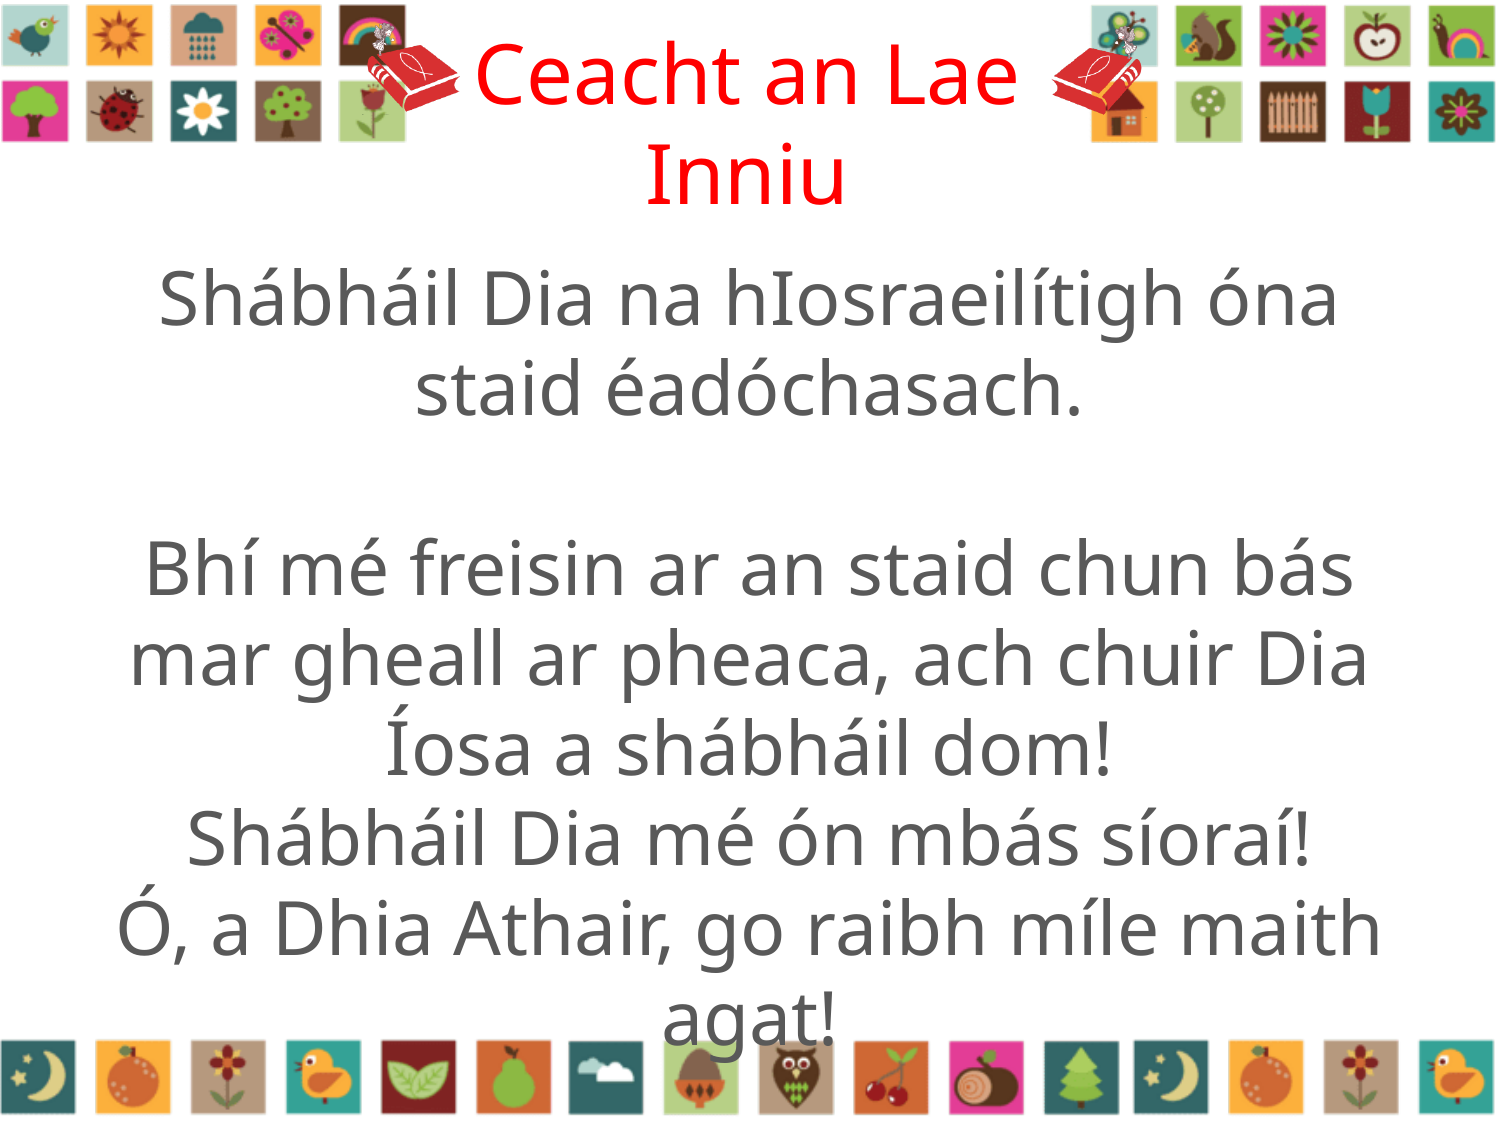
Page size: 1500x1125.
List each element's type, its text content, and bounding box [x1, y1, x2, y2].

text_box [0, 1028, 1500, 1118]
text_box Shábháil Dia na hIosraeilítigh óna staid éadóchasach. Bhí mé freisin ar an staid chun bás mar gheall ar pheaca, ach chuir Dia Íosa a shábháil dom! Shábháil Dia mé ón mbás síoraí! Ó, a Dhia Athair, go raibh míle maith agat! [76, 243, 1424, 1027]
picture [1019, 3, 1500, 150]
text_box Ceacht an Lae Inniu [414, 13, 1080, 229]
picture [0, 3, 492, 150]
